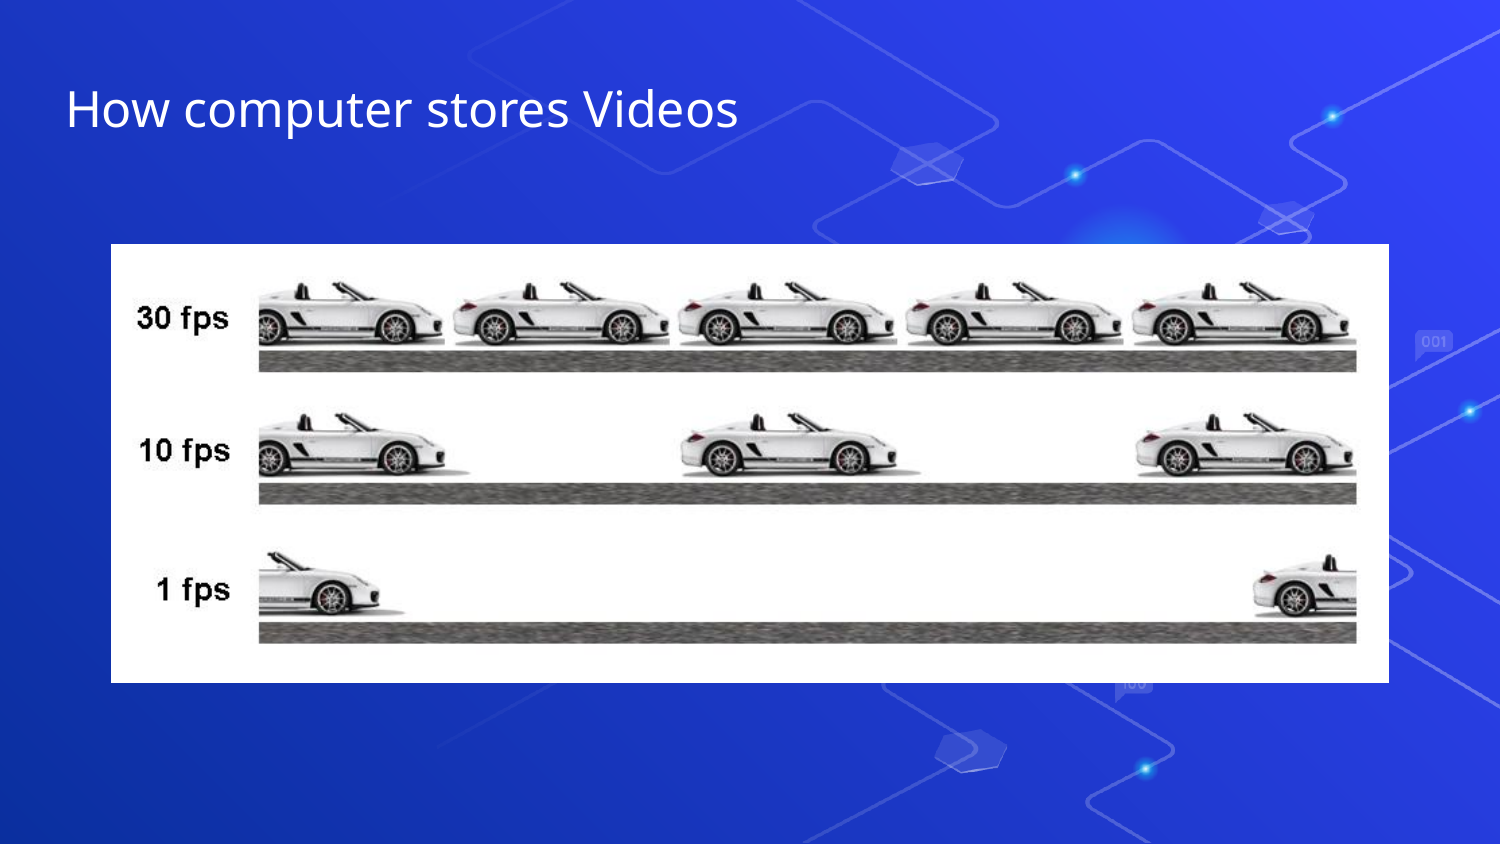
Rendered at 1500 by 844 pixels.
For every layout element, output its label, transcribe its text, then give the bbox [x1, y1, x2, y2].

title How computer stores Videos [65, 0, 1070, 138]
picture [0, 0, 1500, 844]
